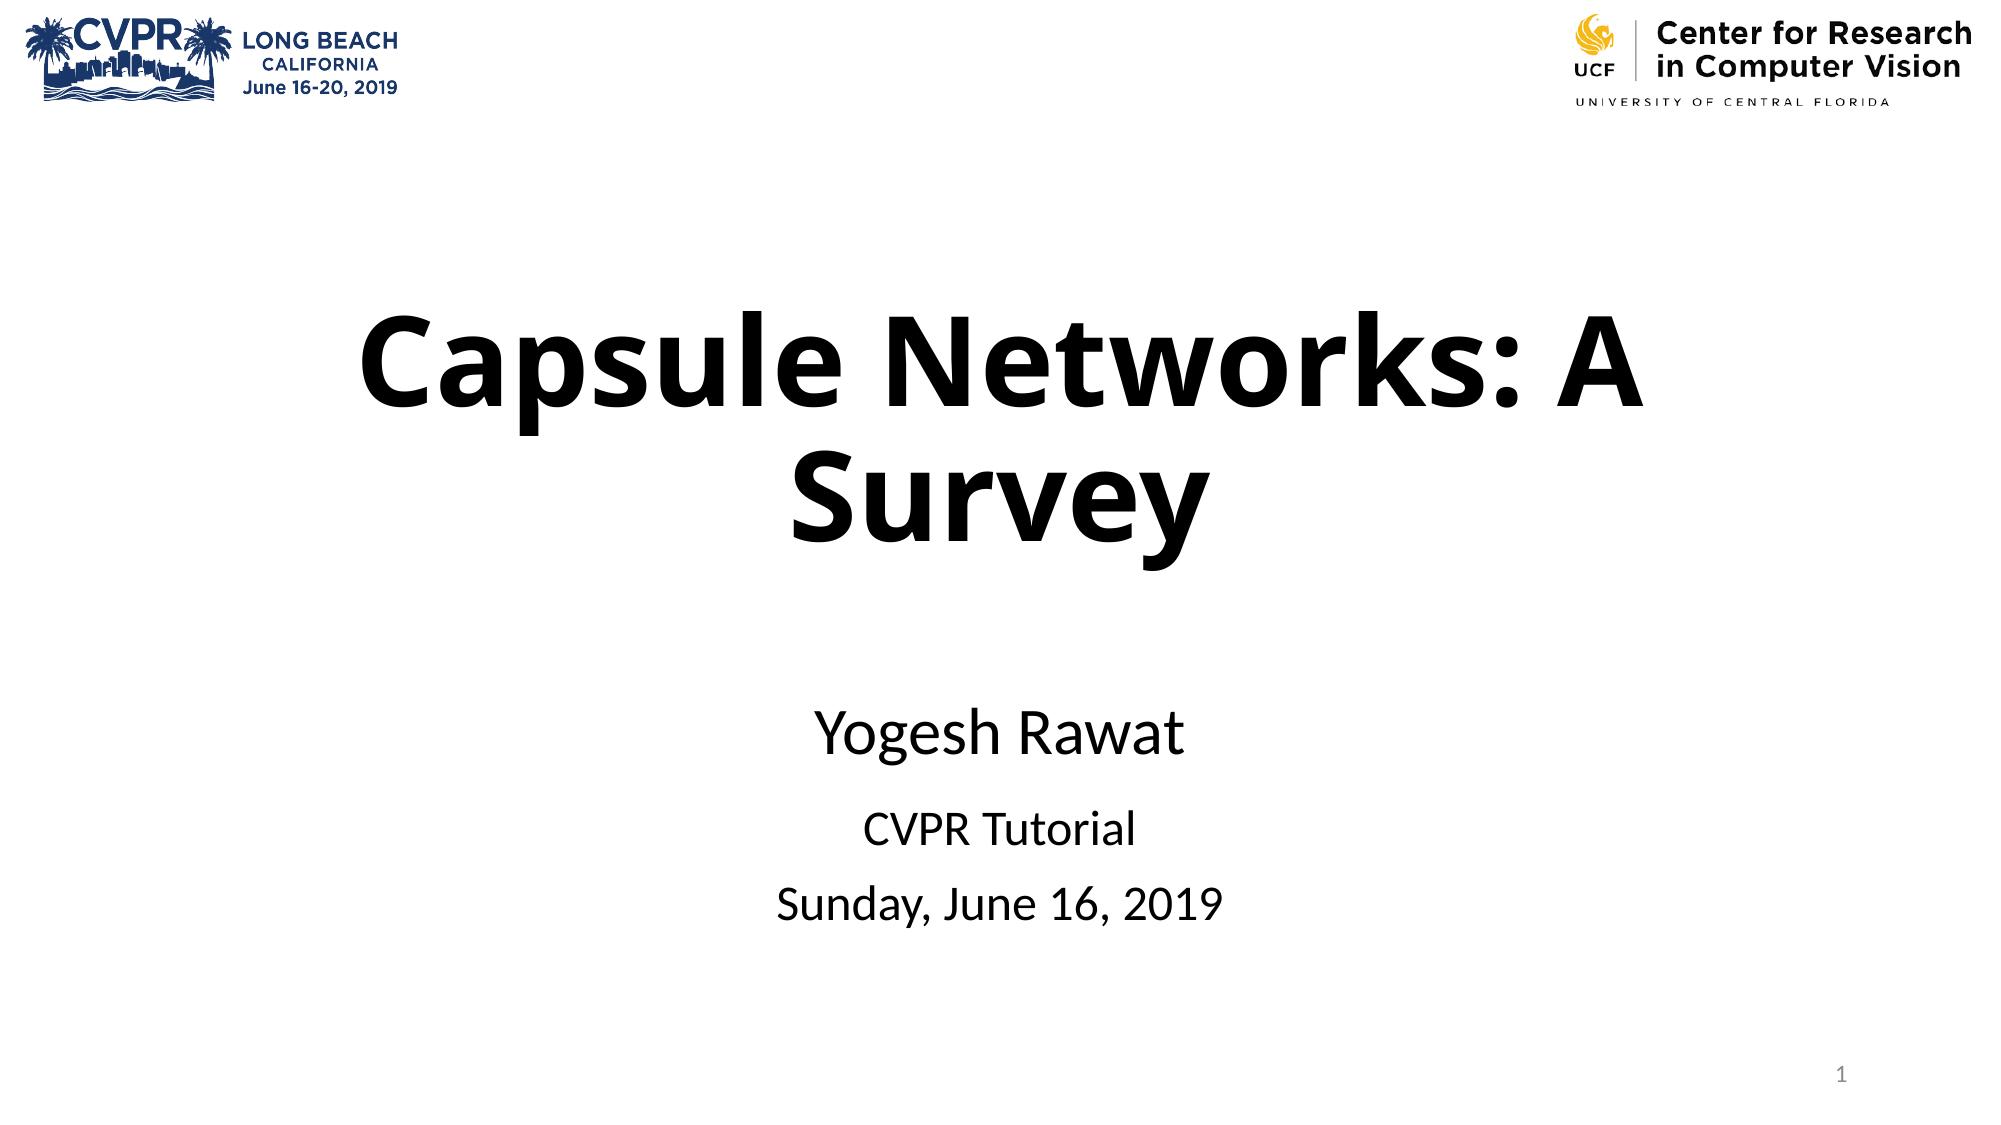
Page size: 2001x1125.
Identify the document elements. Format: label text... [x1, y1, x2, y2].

title Capsule Networks: A Survey [249, 184, 1750, 576]
picture [1575, 14, 1974, 106]
slide_number 1 [1412, 1042, 1863, 1103]
picture [25, 17, 397, 102]
subtitle Yogesh Rawat CVPR Tutorial Sunday, June 16, 2019 [249, 689, 1750, 961]
